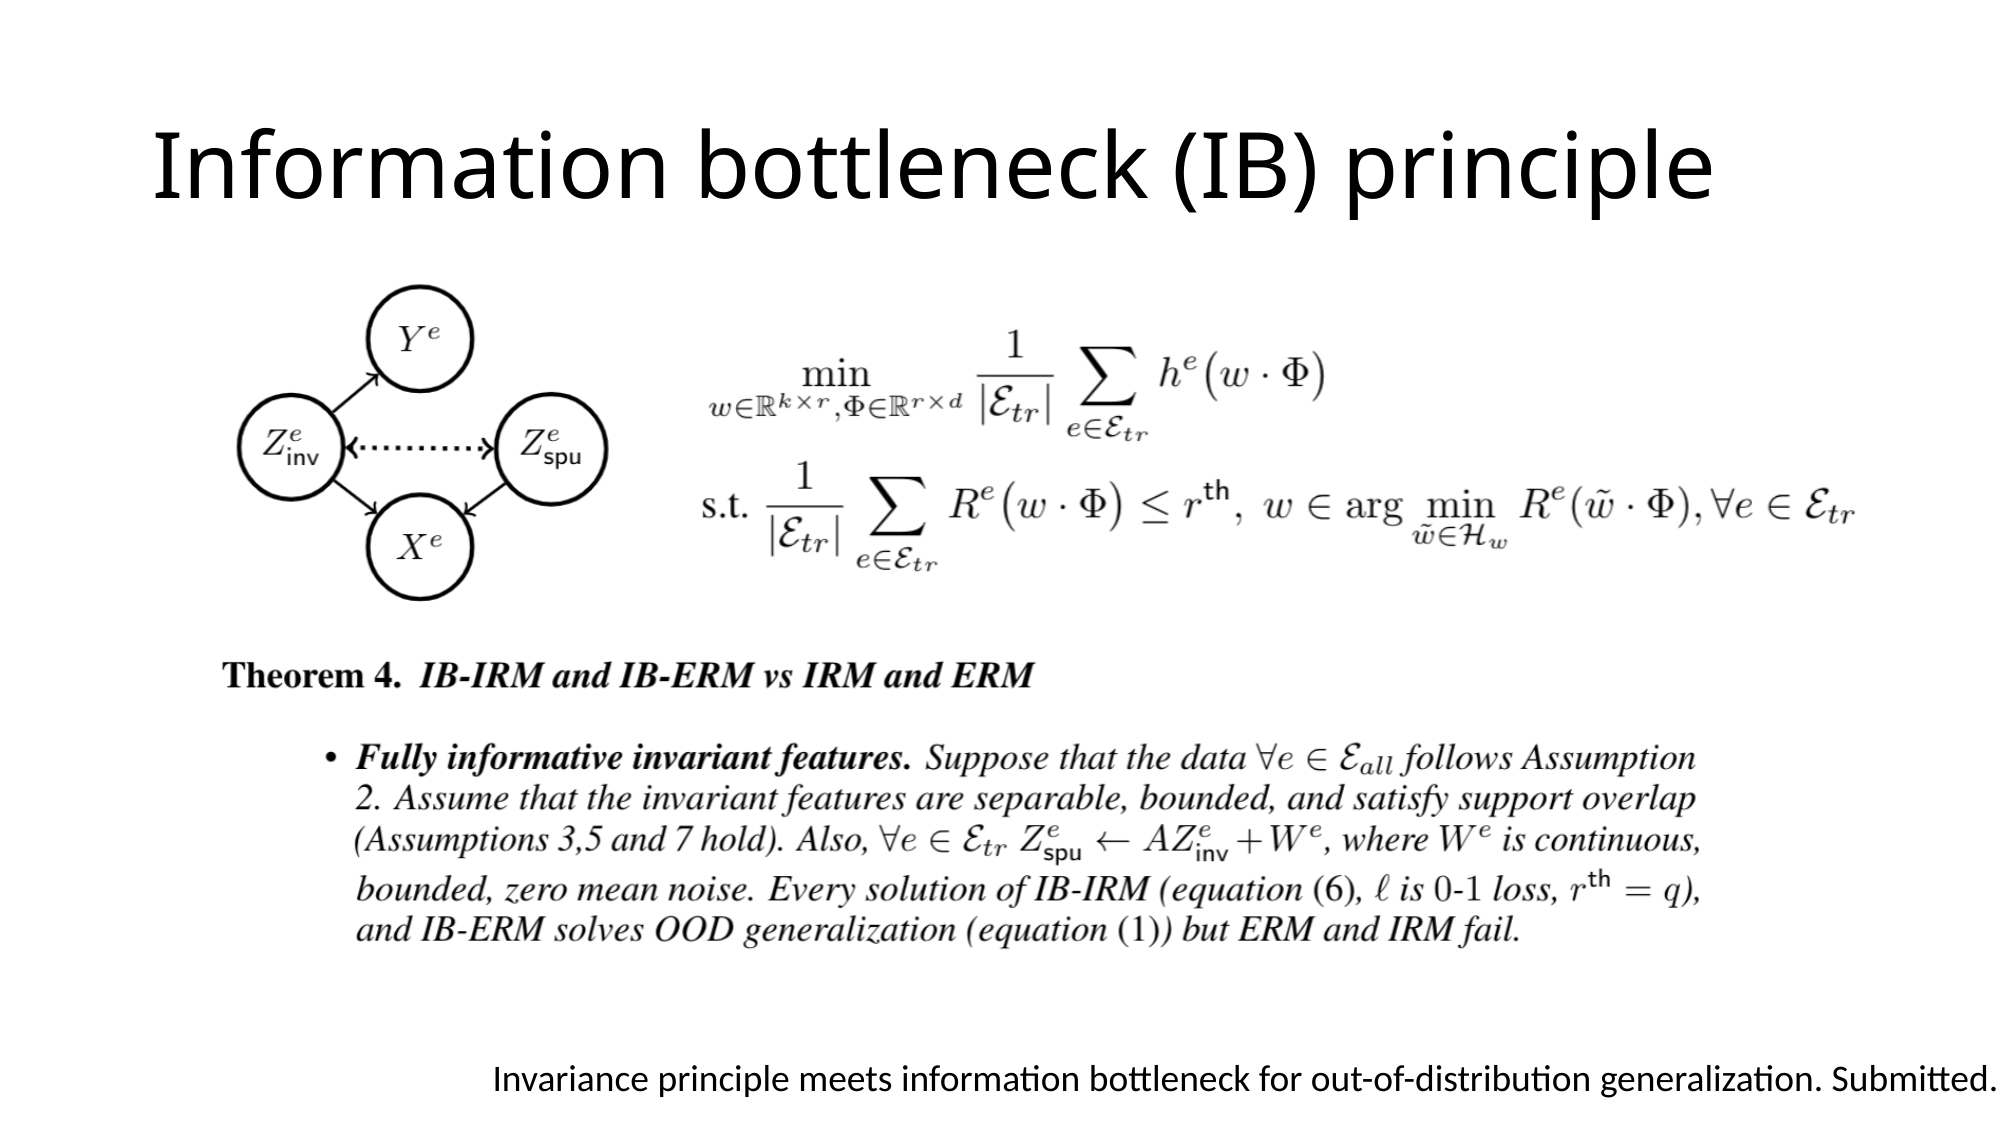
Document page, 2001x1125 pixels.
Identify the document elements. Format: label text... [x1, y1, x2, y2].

title Information bottleneck (IB) principle [137, 59, 1863, 278]
text_box Invariance principle meets information bottleneck for out-of-distribution generalization. Submitted. [477, 1046, 2000, 1107]
picture [230, 277, 614, 603]
picture [654, 311, 1901, 576]
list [205, 645, 1723, 963]
